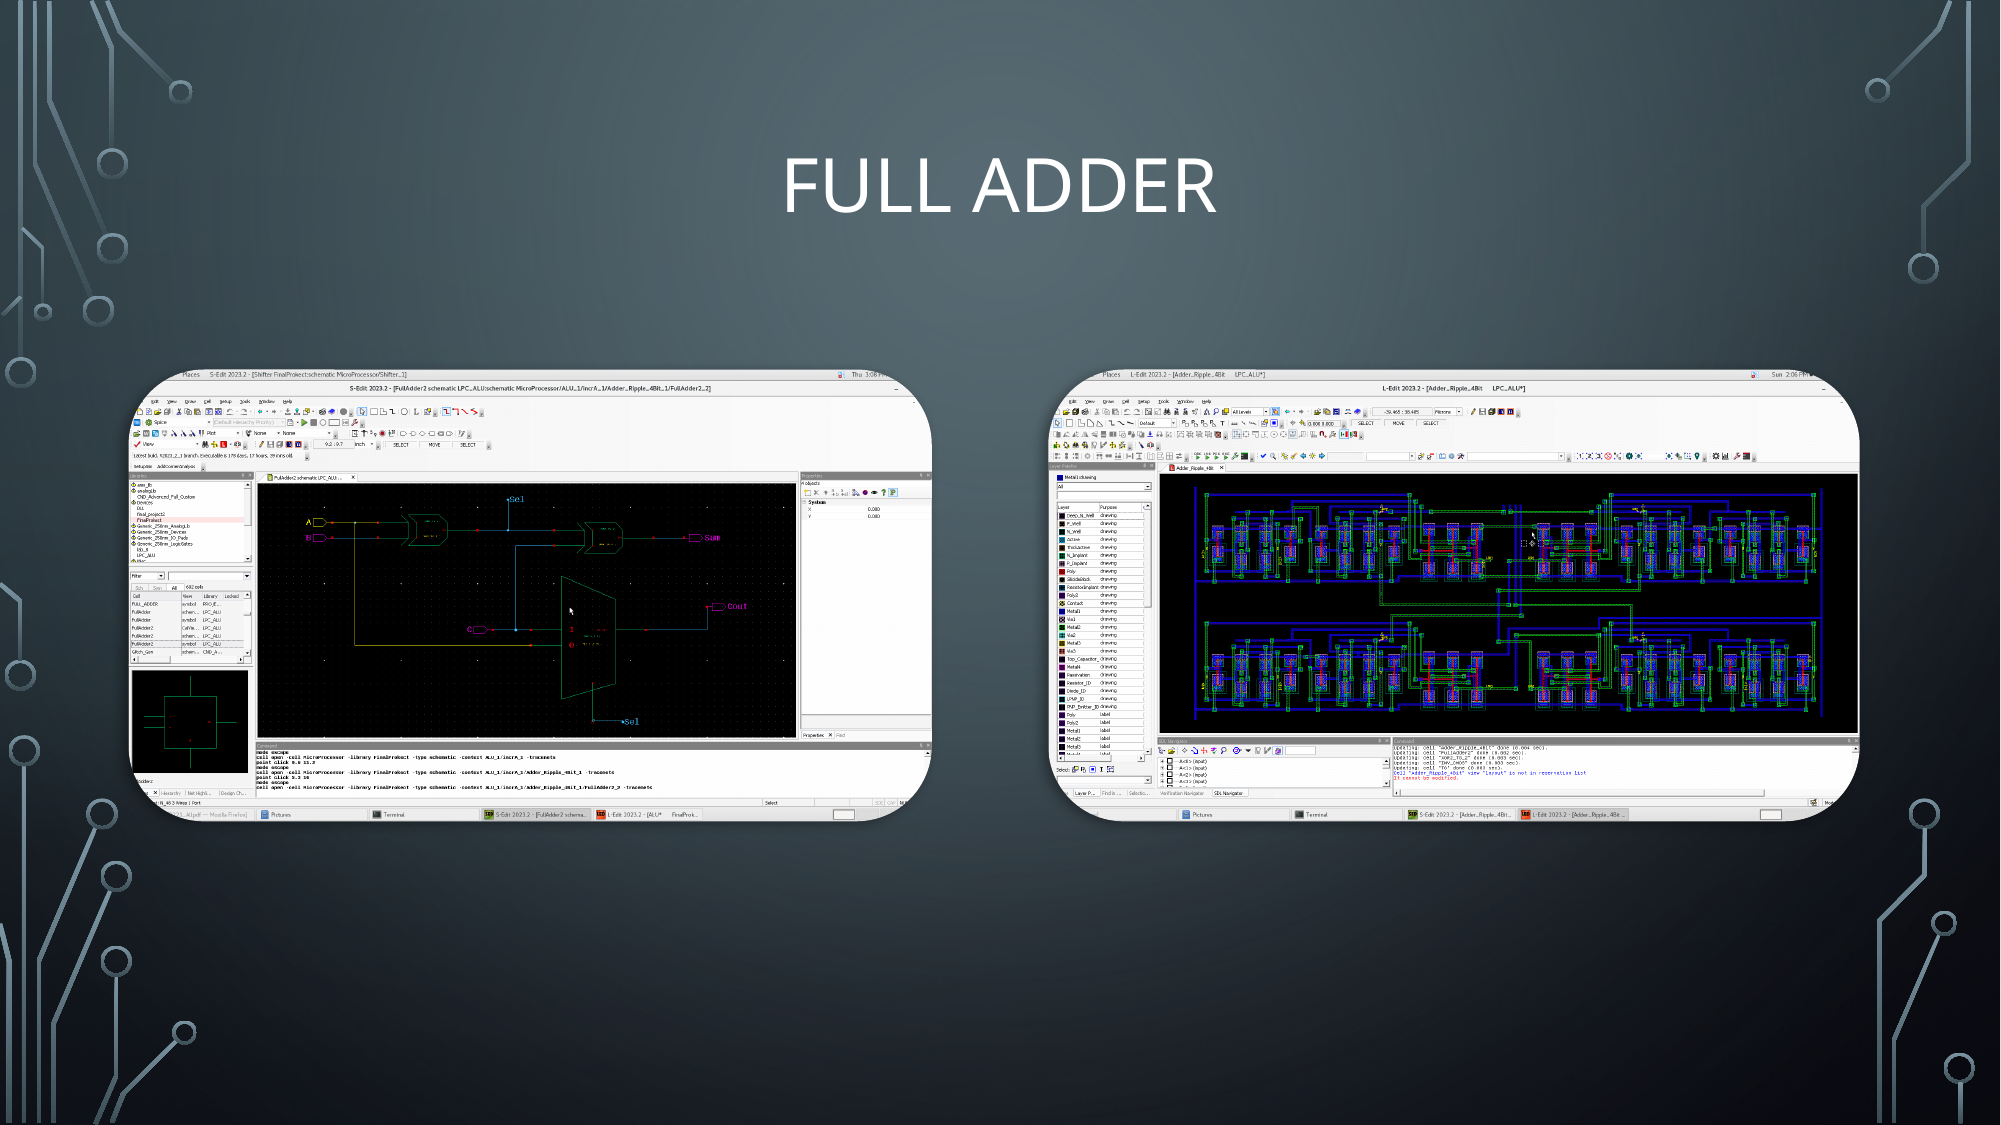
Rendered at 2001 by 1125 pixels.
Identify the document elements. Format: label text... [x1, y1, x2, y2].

picture [1048, 369, 1860, 822]
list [128, 369, 933, 822]
title Full adder [187, 101, 1813, 275]
